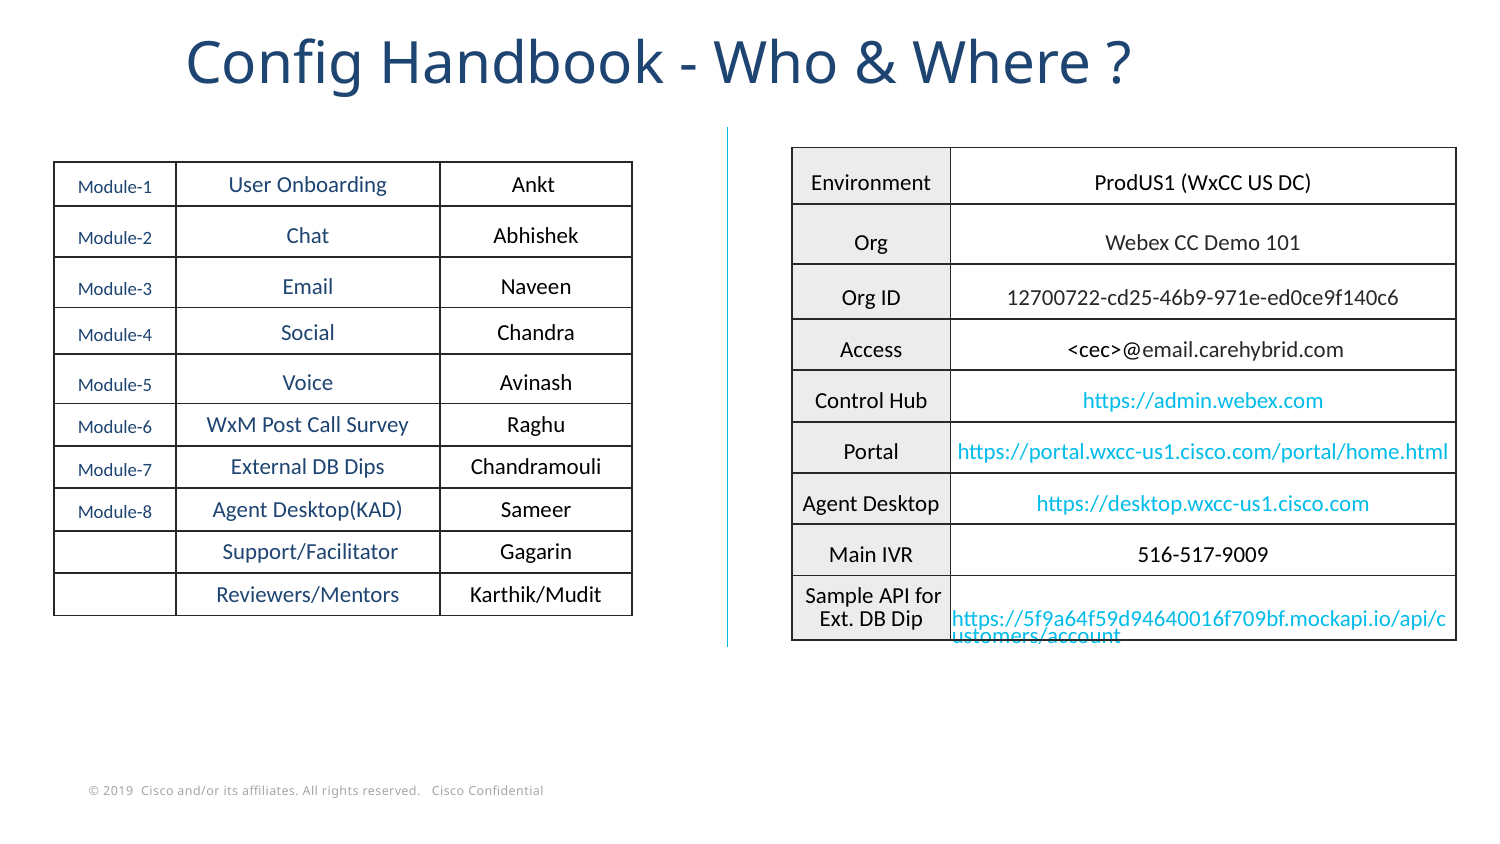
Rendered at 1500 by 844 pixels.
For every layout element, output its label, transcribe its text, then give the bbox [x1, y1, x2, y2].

text_box Config Handbook - Who & Where ? [170, 18, 1162, 103]
table_cell Chat [177, 207, 439, 256]
table_cell Agent Desktop [793, 474, 950, 523]
table_cell Main IVR [793, 525, 950, 575]
table_cell Support/Facilitator [177, 532, 439, 572]
table_cell Email [177, 258, 439, 307]
table_cell Reviewers/Mentors [177, 574, 439, 615]
table_cell Agent Desktop(KAD) [177, 489, 439, 530]
table_cell <cec>@email.carehybrid.com [951, 320, 1455, 369]
table_header User Onboarding [177, 163, 439, 205]
table_cell 12700722-cd25-46b9-971e-ed0ce9f140c6 [951, 265, 1455, 318]
table_cell Module-7 [55, 447, 175, 487]
table_cell [55, 574, 175, 615]
table_cell [55, 532, 175, 572]
table_header Environment [793, 148, 950, 203]
table_cell Org [793, 205, 950, 263]
table_cell https://desktop.wxcc-us1.cisco.com [951, 474, 1455, 523]
table_cell Abhishek [441, 207, 631, 256]
table_cell https://admin.webex.com [951, 371, 1455, 421]
table_cell External DB Dips [177, 447, 439, 487]
table_cell Module-6 [55, 404, 175, 445]
table_cell Chandra [441, 308, 631, 353]
table_header Ankt [441, 163, 631, 205]
table_cell Gagarin [441, 532, 631, 572]
table_cell https://5f9a64f59d94640016f709bf.mockapi.io/api/customers/account [951, 576, 1455, 639]
table_cell Module-4 [55, 308, 175, 353]
table_cell https://portal.wxcc-us1.cisco.com/portal/home.html [951, 423, 1455, 472]
table_cell Access [793, 320, 950, 369]
table_cell WxM Post Call Survey [177, 404, 439, 445]
table_cell Module-8 [55, 489, 175, 530]
table_cell Control Hub [793, 371, 950, 421]
table_cell 516-517-9009 [951, 525, 1455, 575]
table_cell Sameer [441, 489, 631, 530]
table_cell Avinash [441, 355, 631, 403]
table_cell Module-3 [55, 258, 175, 307]
table_cell Chandramouli [441, 447, 631, 487]
table_cell Webex CC Demo 101 [951, 205, 1455, 263]
table_cell Org ID [793, 265, 950, 318]
table_cell Module-5 [55, 355, 175, 403]
table_cell Sample API for Ext. DB Dip [793, 576, 950, 639]
table_cell Raghu [441, 404, 631, 445]
table_cell Naveen [441, 258, 631, 307]
table_header Module-1 [55, 163, 175, 205]
table_cell Voice [177, 355, 439, 403]
table_cell Social [177, 308, 439, 353]
table_header ProdUS1 (WxCC US DC) [951, 148, 1455, 203]
table_cell Karthik/Mudit [441, 574, 631, 615]
table_cell Module-2 [55, 207, 175, 256]
table_cell Portal [793, 423, 950, 472]
